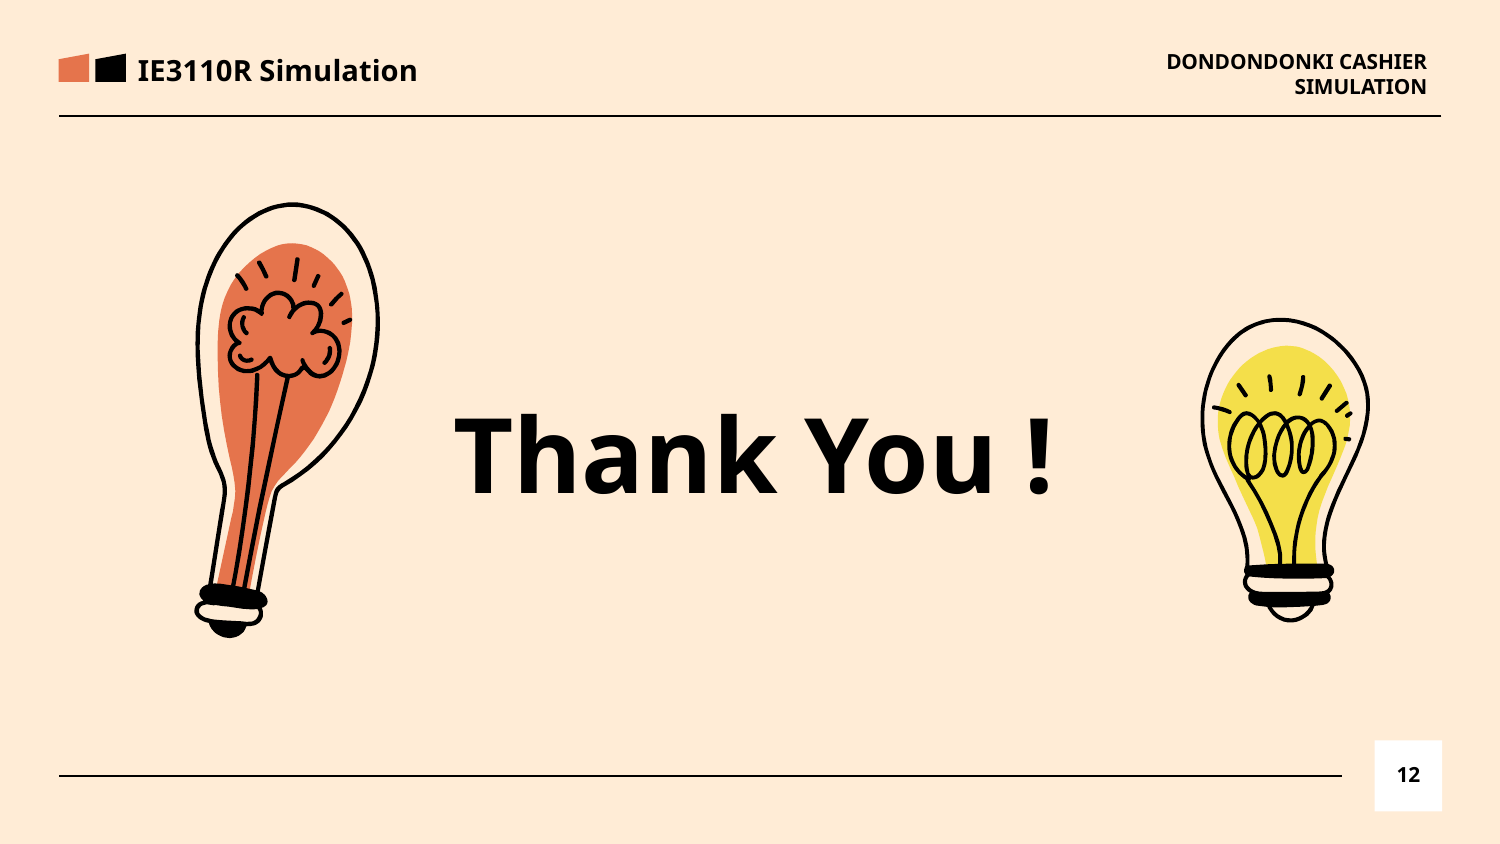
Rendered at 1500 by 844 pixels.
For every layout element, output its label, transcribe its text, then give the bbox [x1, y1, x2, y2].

text_box [95, 53, 126, 82]
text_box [1200, 317, 1371, 623]
title Thank You ! [438, 374, 1123, 566]
slide_number ‹#› [1374, 740, 1443, 812]
title DONDONDONKI CASHIER SIMULATION [1033, 38, 1443, 110]
text_box [58, 53, 90, 82]
text_box IE3110R Simulation [122, 37, 514, 104]
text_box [181, 201, 367, 643]
